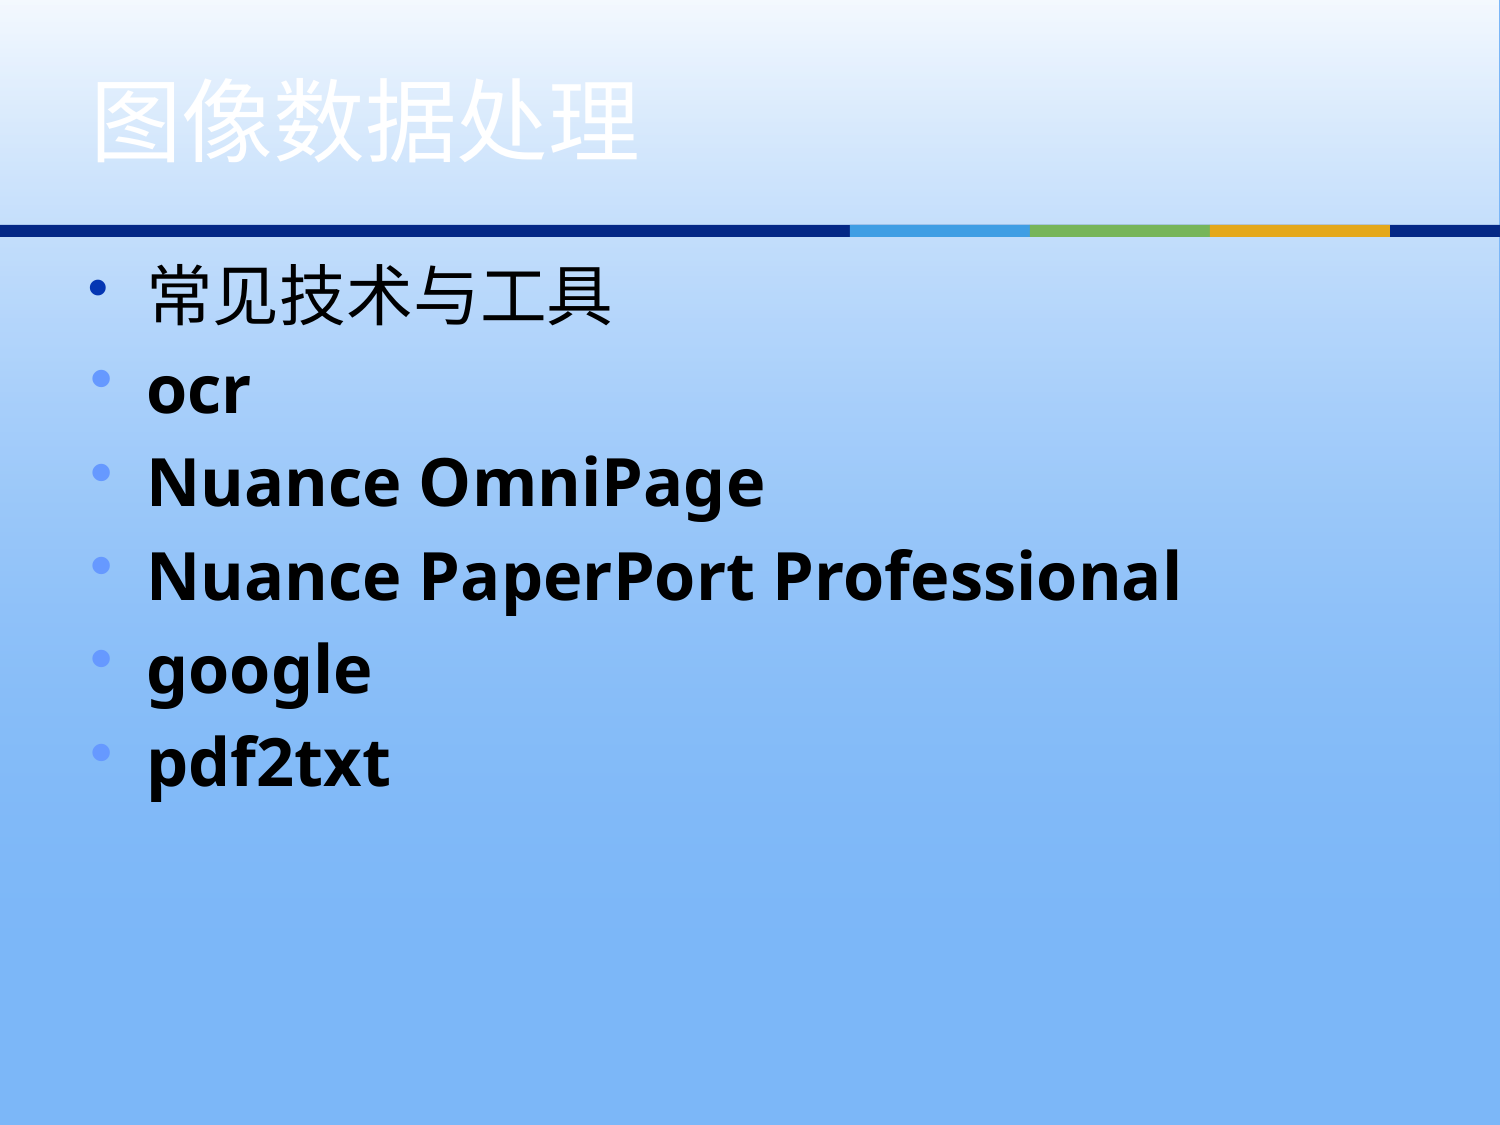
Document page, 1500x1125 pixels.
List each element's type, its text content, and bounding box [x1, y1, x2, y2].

list 常见技术与工具 ocr Nuance OmniPage Nuance PaperPort Professional google pdf2txt [75, 246, 1425, 1005]
title 图像数据处理 [75, 24, 1425, 213]
